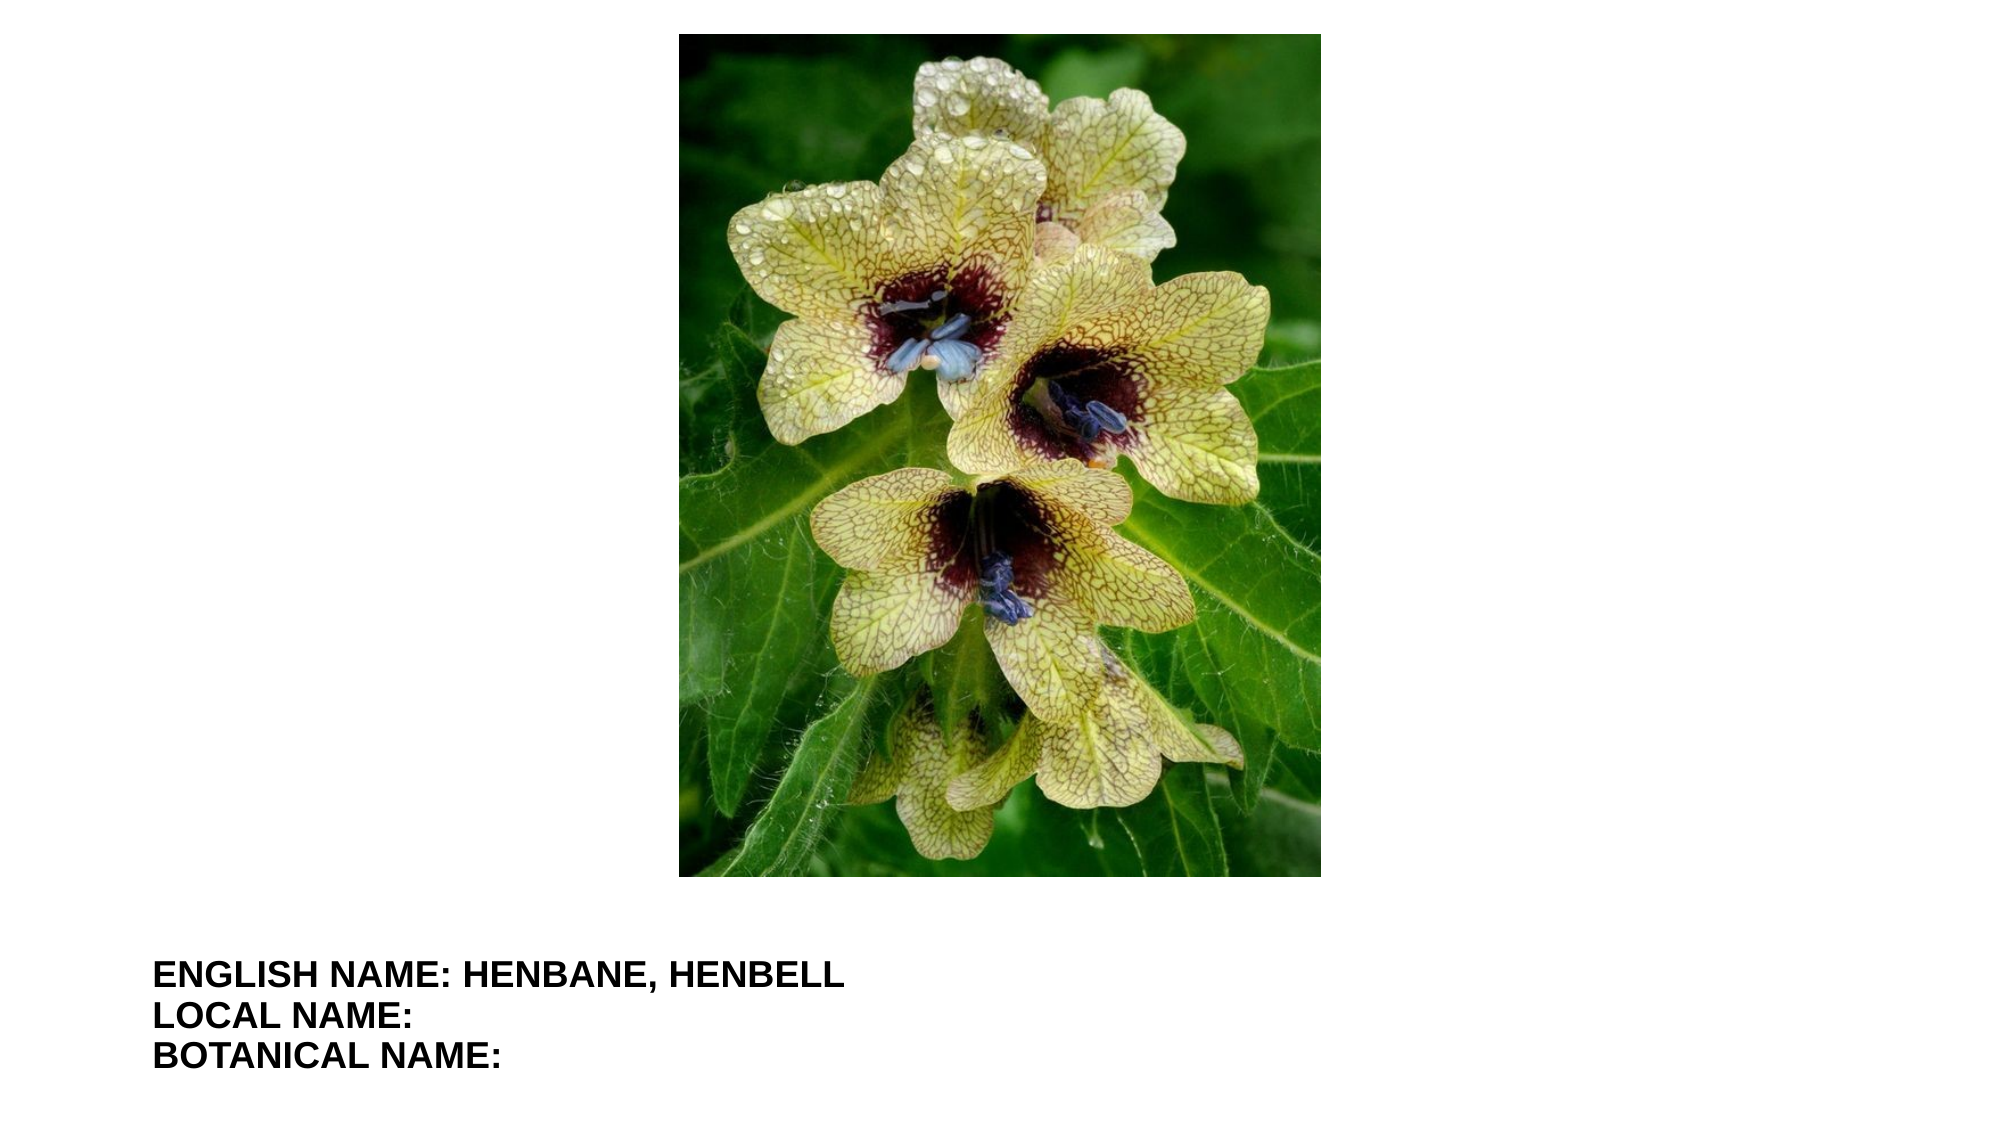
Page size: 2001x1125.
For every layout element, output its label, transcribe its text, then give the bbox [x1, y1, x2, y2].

title ENGLISH NAME: HENBANE, HENBELL LOCAL NAME: BOTANICAL NAME: [137, 907, 1863, 1125]
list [679, 34, 1321, 877]
